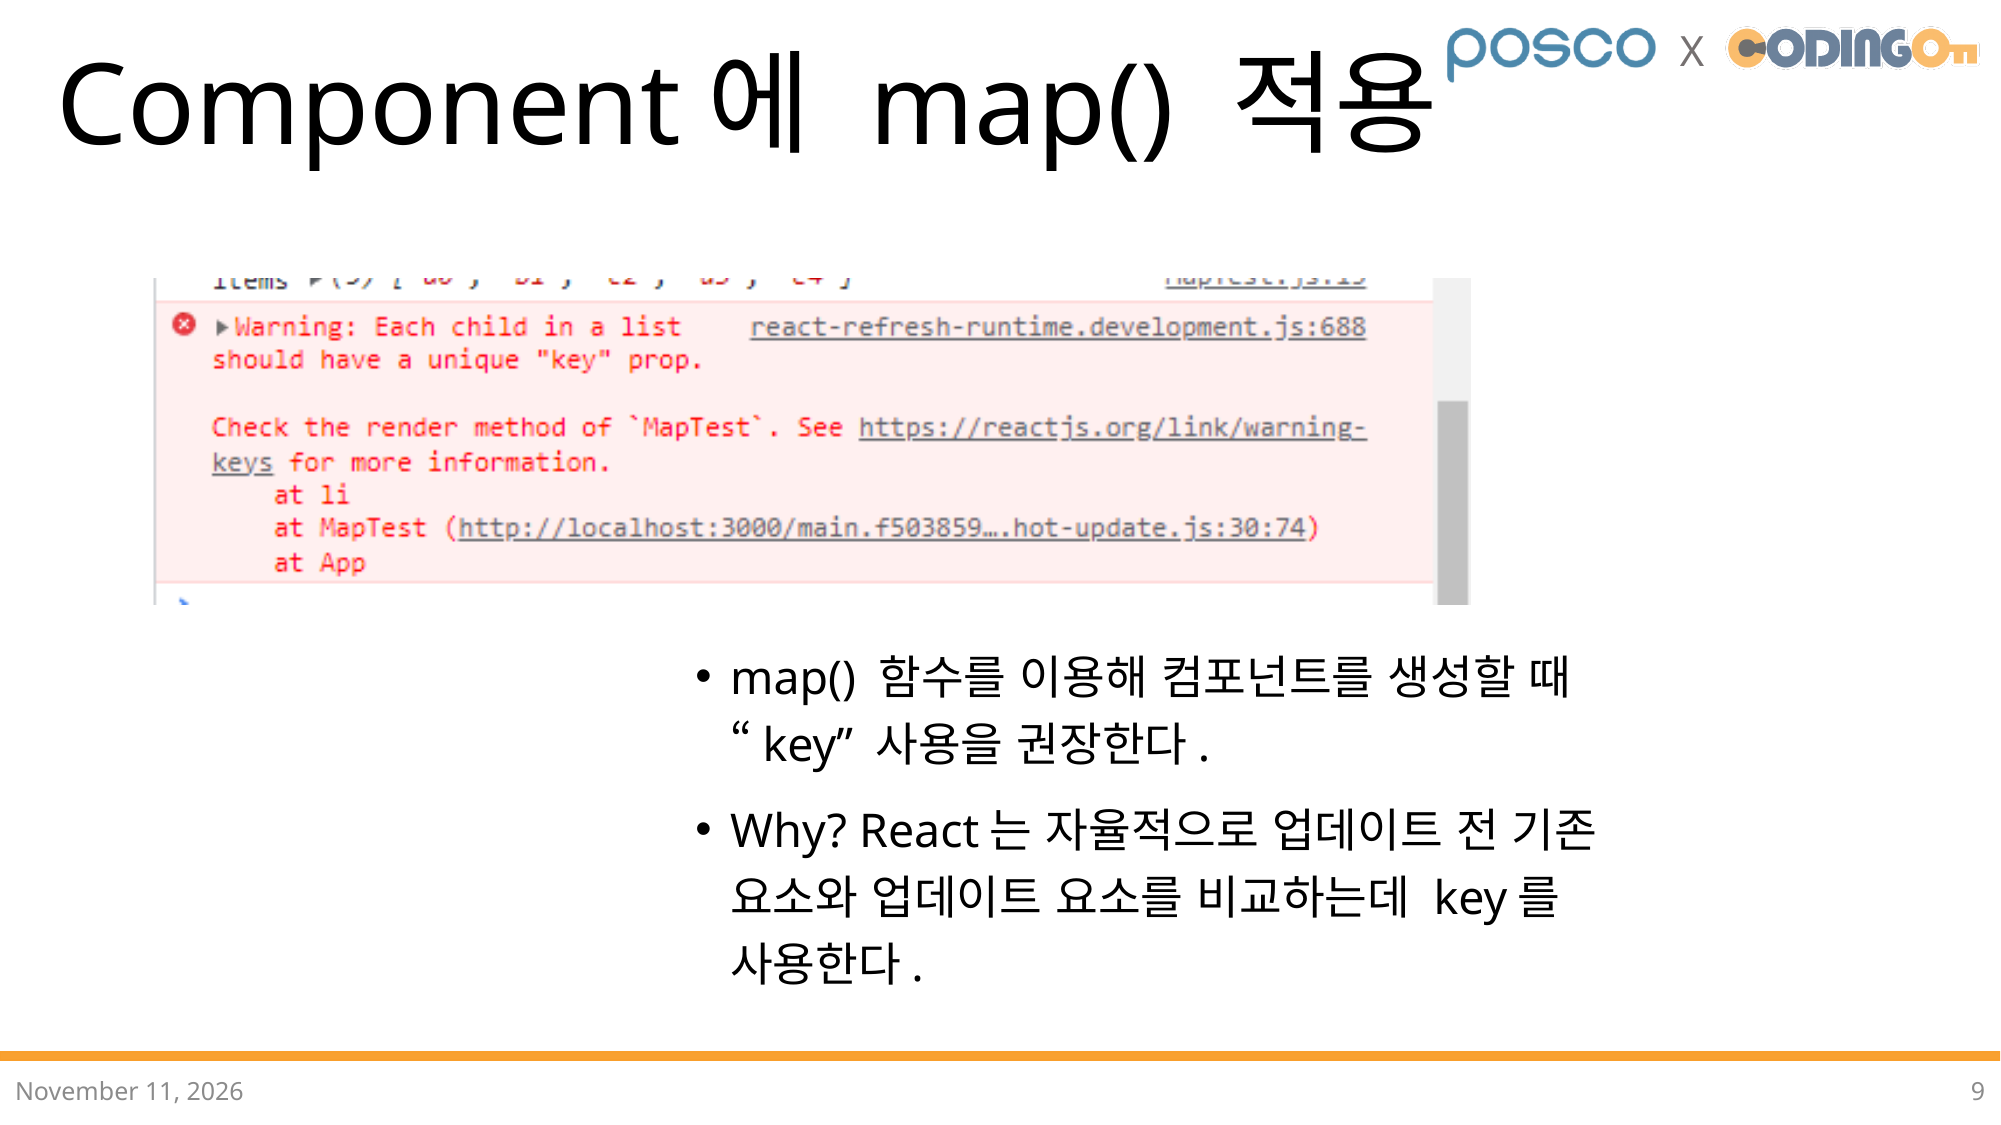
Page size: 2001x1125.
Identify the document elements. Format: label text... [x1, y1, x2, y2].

title Component에 map() 적용 [41, 0, 1767, 218]
slide_number 2022년 12월 [0, 1062, 450, 1123]
picture [152, 278, 1471, 605]
list map() 함수를 이용해 컴포넌트를 생성할 때 “key” 사용을 권장한다. Why? React는 자율적으로 업데이트 전 기존 요소와 업데이트 요소를 비교하는데 key를 사용한다. [680, 629, 1720, 998]
slide_number 9 [1550, 1062, 2000, 1123]
